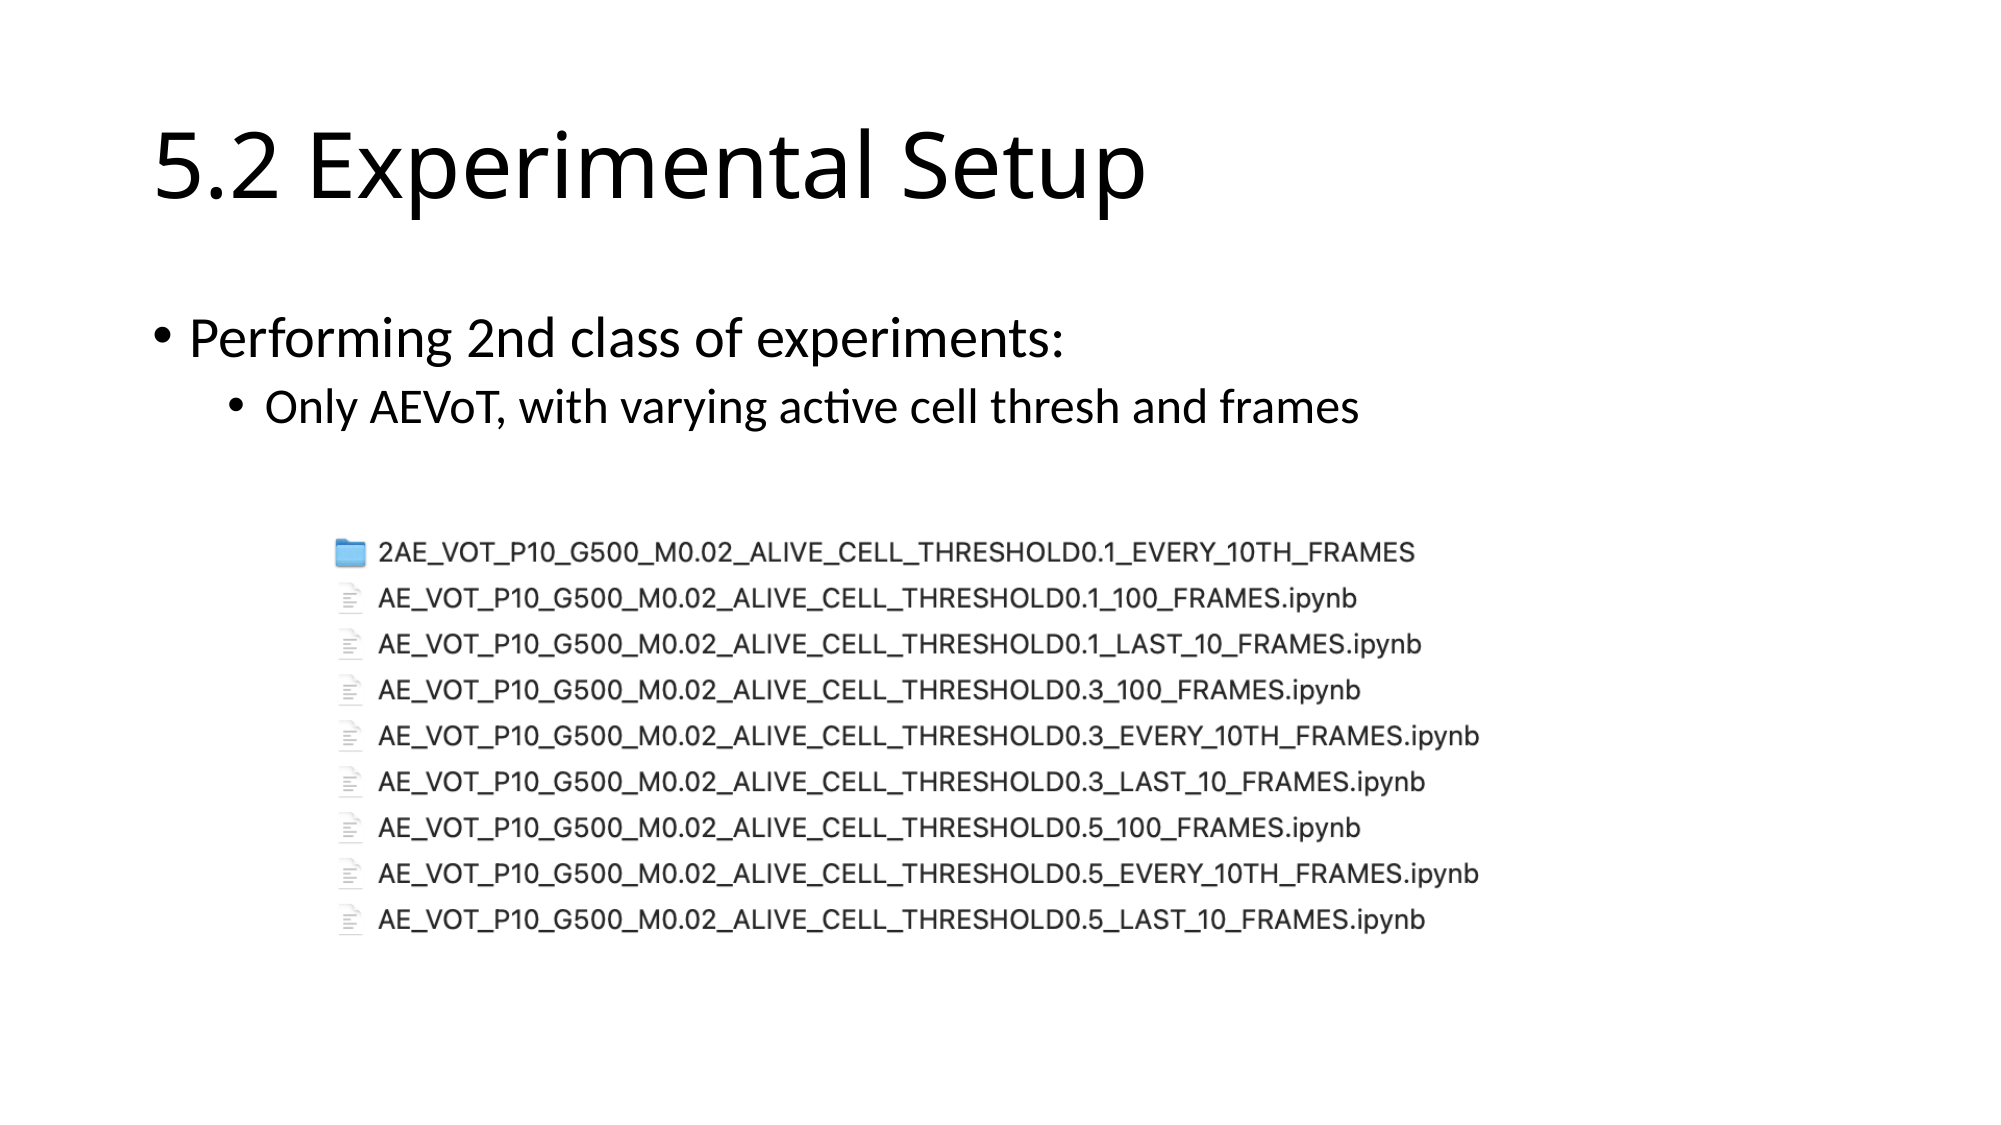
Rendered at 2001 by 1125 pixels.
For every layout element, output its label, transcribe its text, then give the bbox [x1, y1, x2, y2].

title 5.2 Experimental Setup [137, 59, 1863, 278]
picture [311, 522, 1501, 979]
list Performing 2nd class of experiments: Only AEVoT, with varying active cell thresh and frames [137, 299, 1863, 1014]
